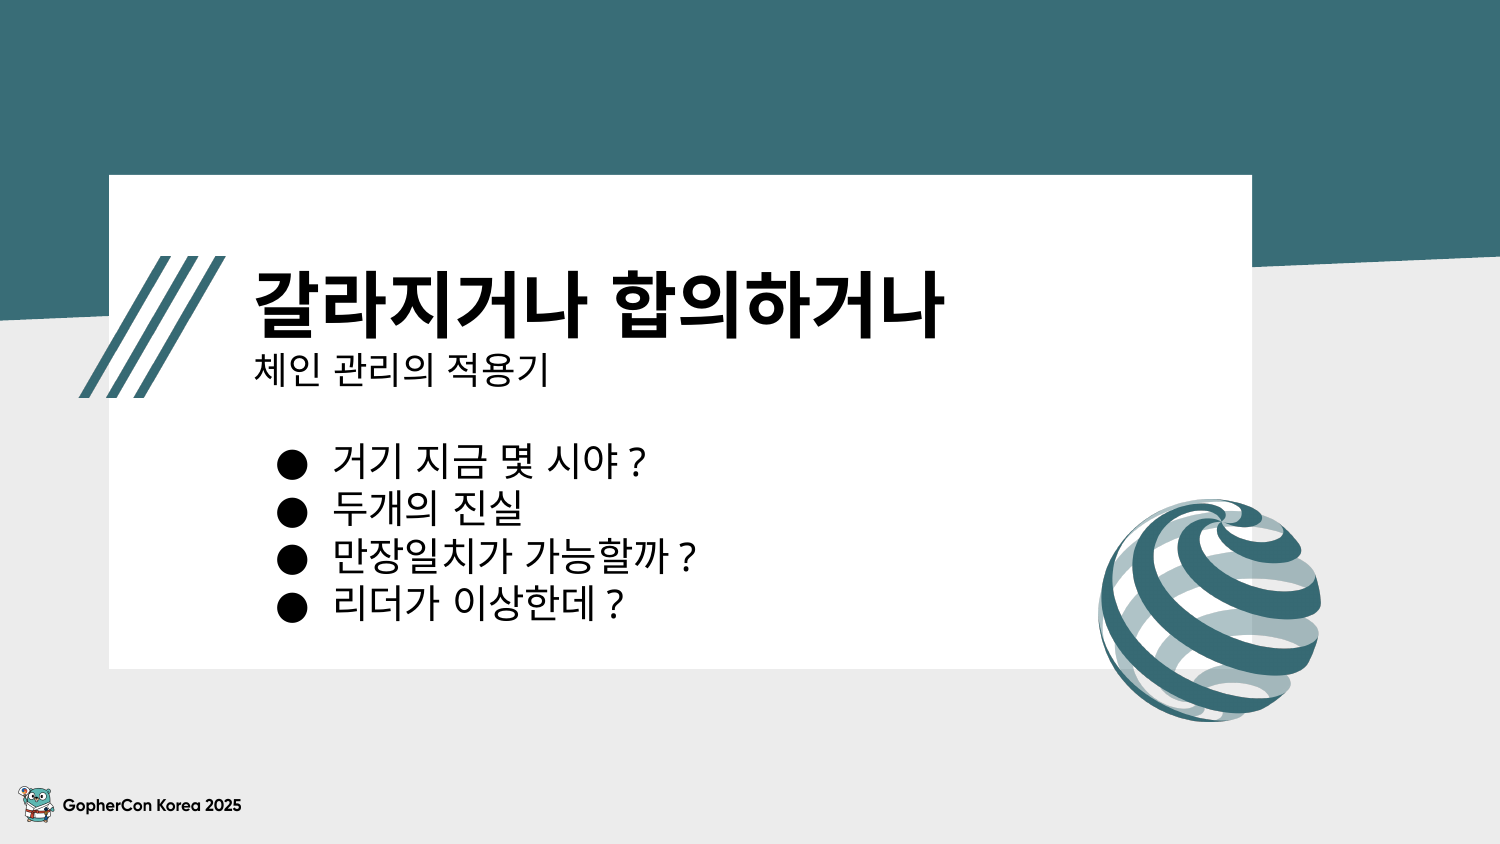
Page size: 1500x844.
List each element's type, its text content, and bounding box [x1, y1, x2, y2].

picture [78, 256, 226, 398]
picture [15, 780, 241, 826]
title 갈라지거나 합의하거나 체인 관리의 적용기 [242, 216, 1231, 436]
text_box 거기 지금 몇 시야? 두개의 진실 만장일치가 가능할까? 리더가 이상한데? [242, 421, 988, 642]
picture [1098, 499, 1321, 722]
